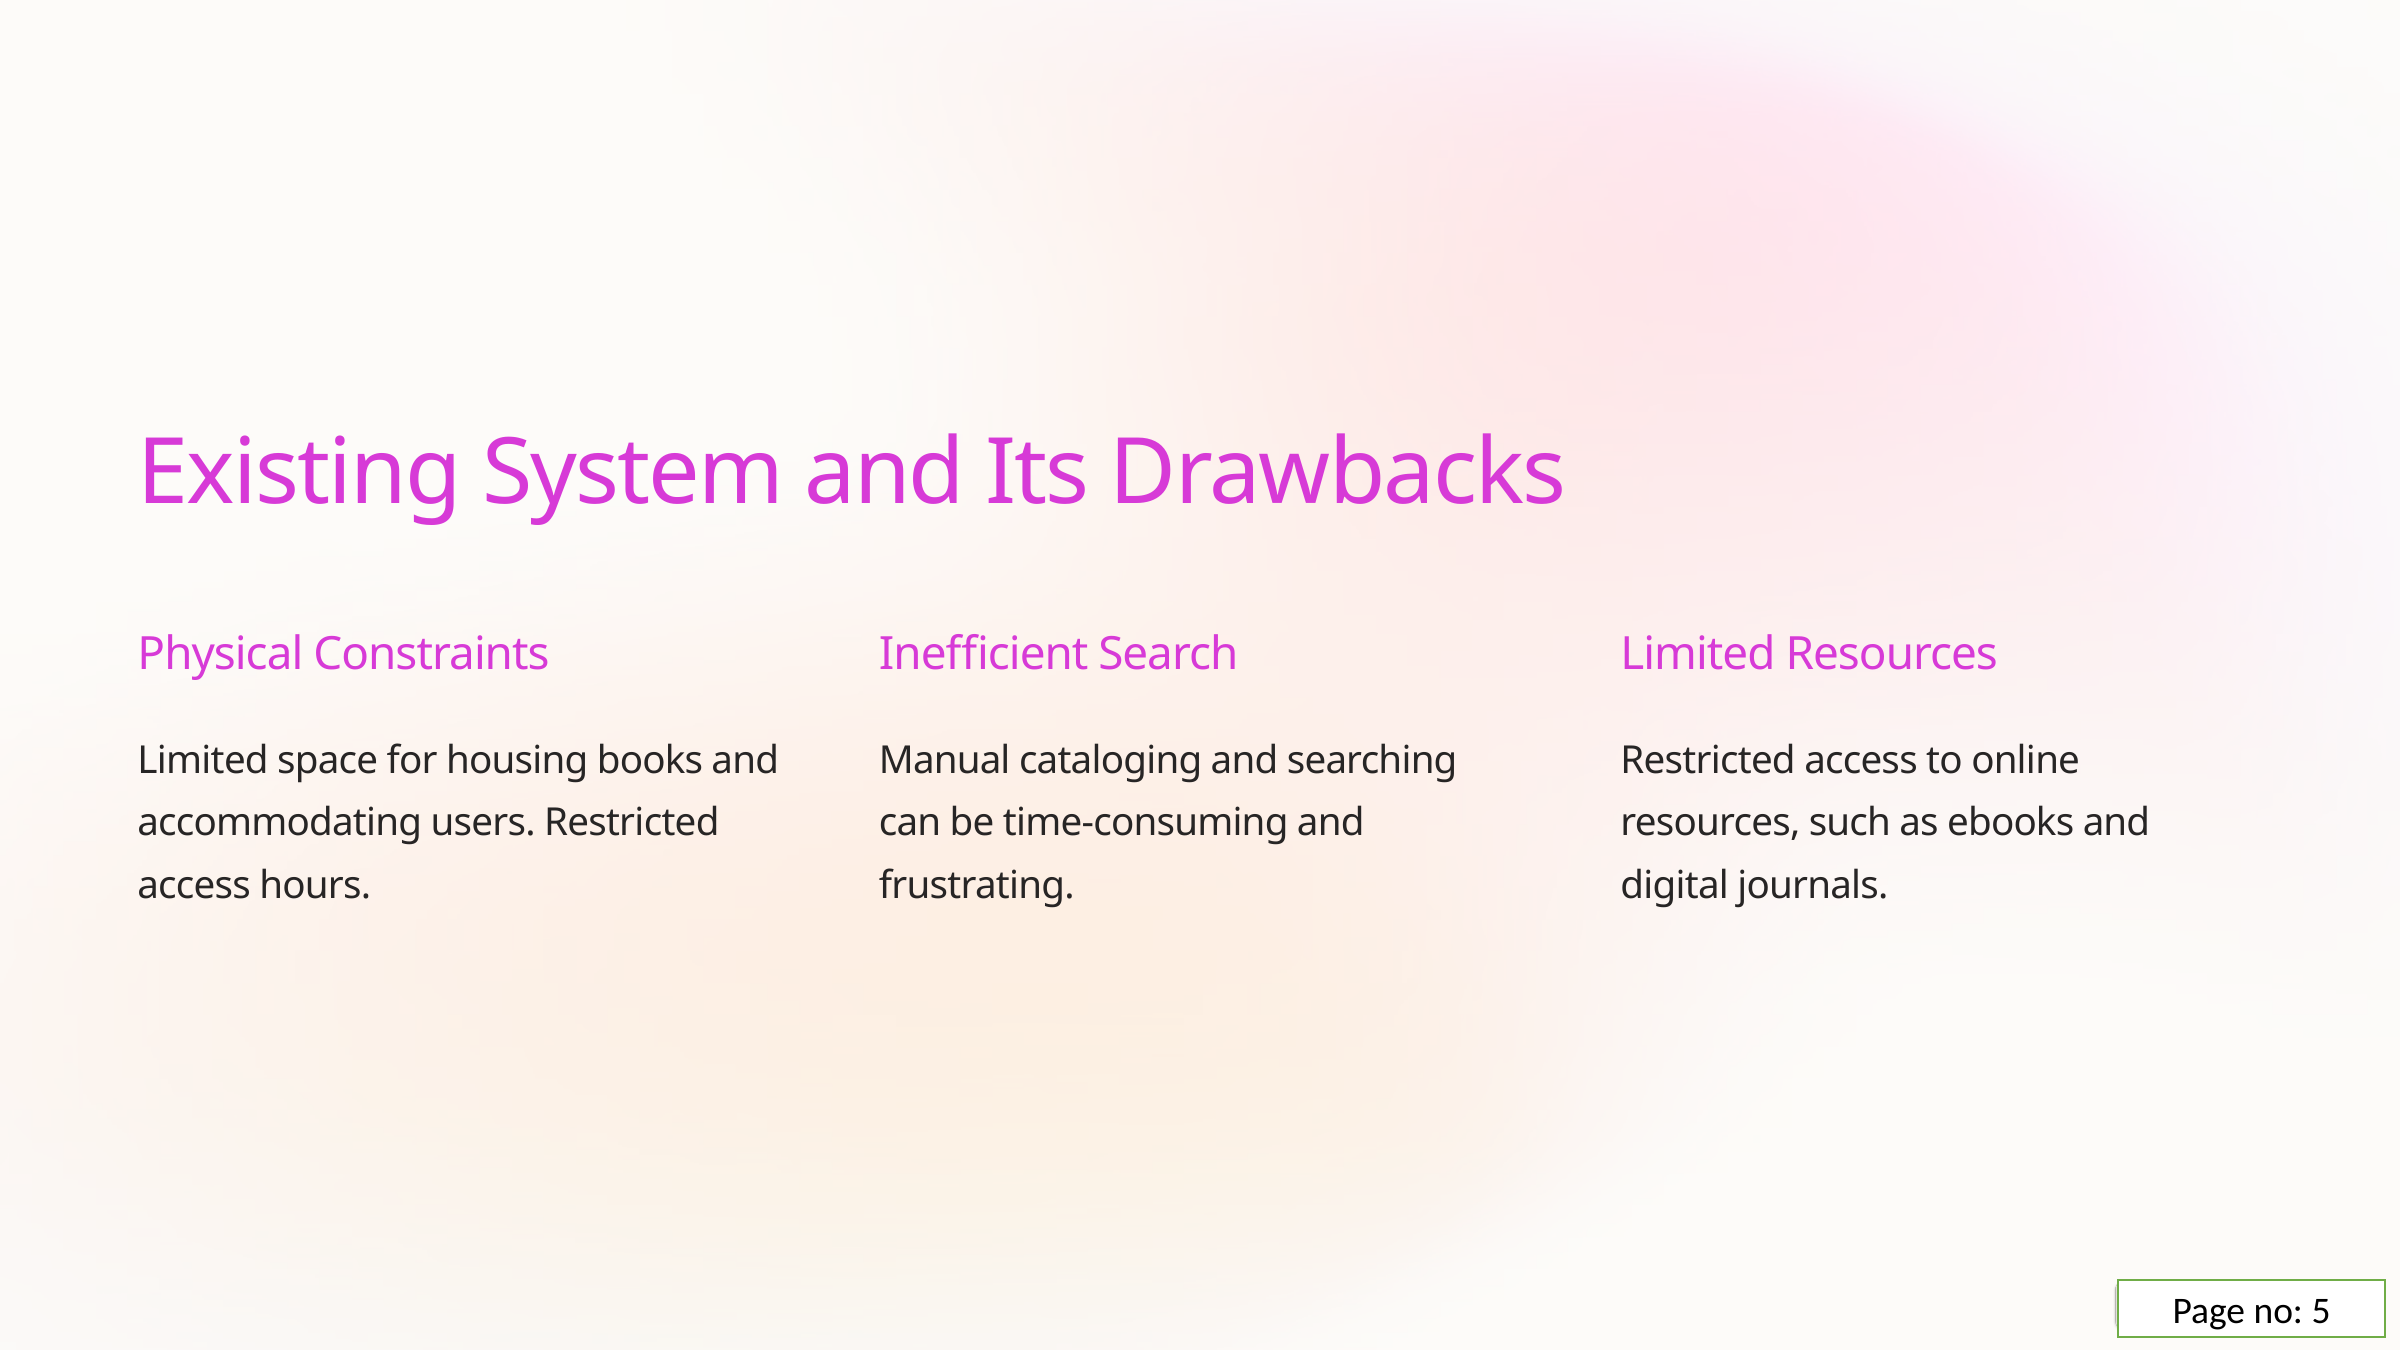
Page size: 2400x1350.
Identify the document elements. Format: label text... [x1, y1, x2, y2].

text_box Limited space for housing books and accommodating users. Restricted access hours. [137, 718, 782, 907]
text_box Limited Resources [1620, 621, 2083, 680]
text_box Physical Constraints [137, 621, 600, 680]
text_box Inefficient Search [878, 621, 1341, 680]
picture [2106, 1271, 2389, 1339]
text_box Existing System and Its Drawbacks [137, 407, 1522, 524]
text_box Page no: 5 [2117, 1279, 2386, 1338]
text_box Manual cataloging and searching can be time-consuming and frustrating. [878, 718, 1524, 844]
text_box Restricted access to online resources, such as ebooks and digital journals. [1620, 718, 2265, 844]
